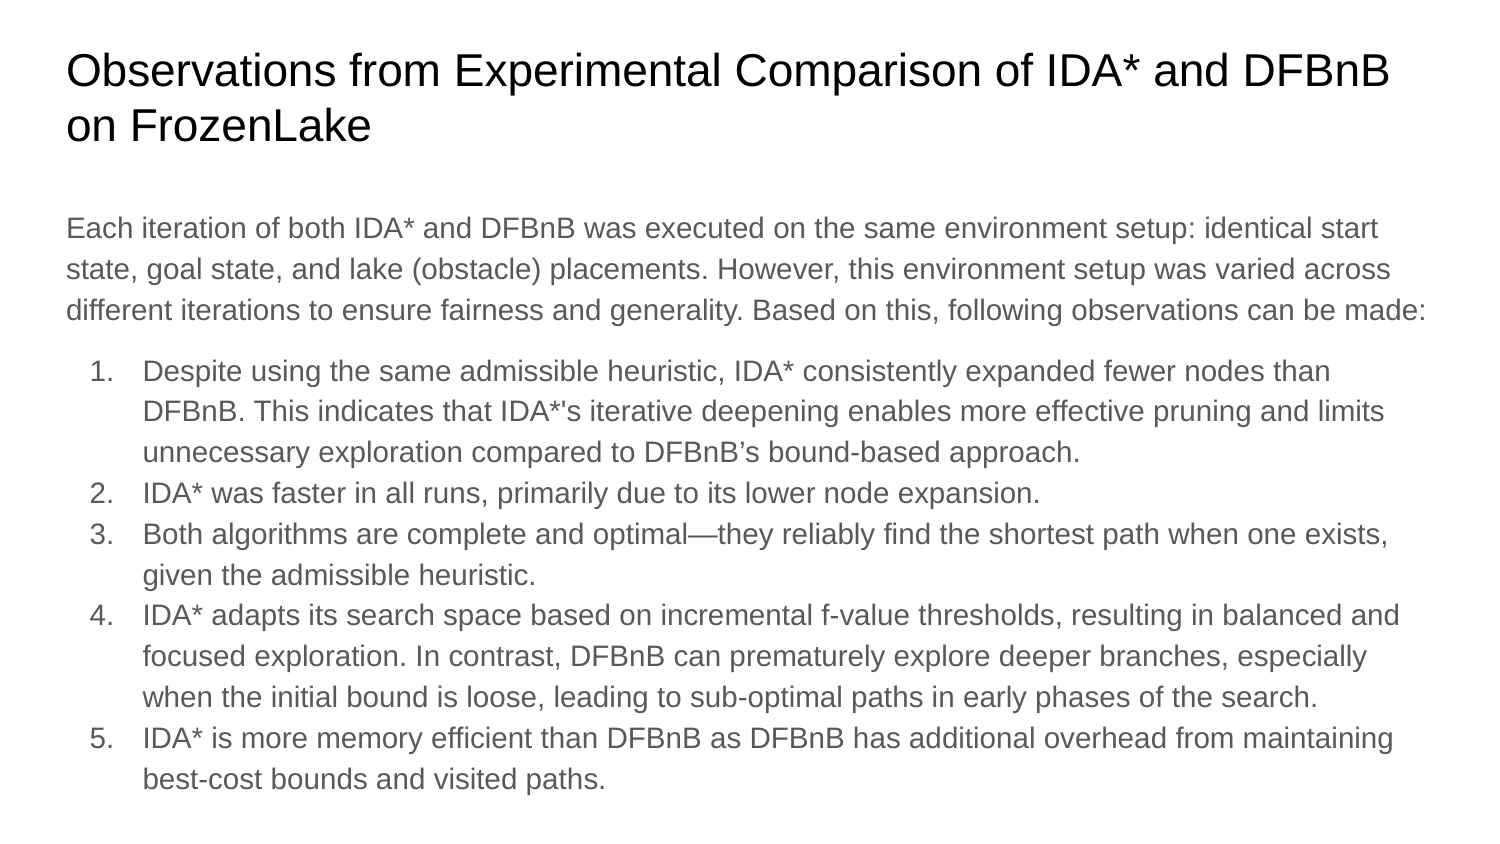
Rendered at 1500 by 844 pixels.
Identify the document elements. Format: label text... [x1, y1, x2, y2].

list Each iteration of both IDA* and DFBnB was executed on the same environment setup: identical start state, goal state, and lake (obstacle) placements. However, this environment setup was varied across different iterations to ensure fairness and generality. Based on this, following observations can be made: Despite using the same admissible heuristic, IDA* consistently expanded fewer nodes than DFBnB. This indicates that IDA*'s iterative deepening enables more effective pruning and limits unnecessary exploration compared to DFBnB’s bound-based approach. IDA* was faster in all runs, primarily due to its lower node expansion. Both algorithms are complete and optimal—they reliably find the shortest path when one exists, given the admissible heuristic. IDA* adapts its search space based on incremental f-value thresholds, resulting in balanced and focused exploration. In contrast, DFBnB can prematurely explore deeper branches, especially when the initial bound is loose, leading to sub-optimal paths in early phases of the search. IDA* is more memory efficient than DFBnB as DFBnB has additional overhead from maintaining best-cost bounds and visited paths. [51, 189, 1449, 824]
title Observations from Experimental Comparison of IDA* and DFBnB on FrozenLake [51, 25, 1449, 167]
